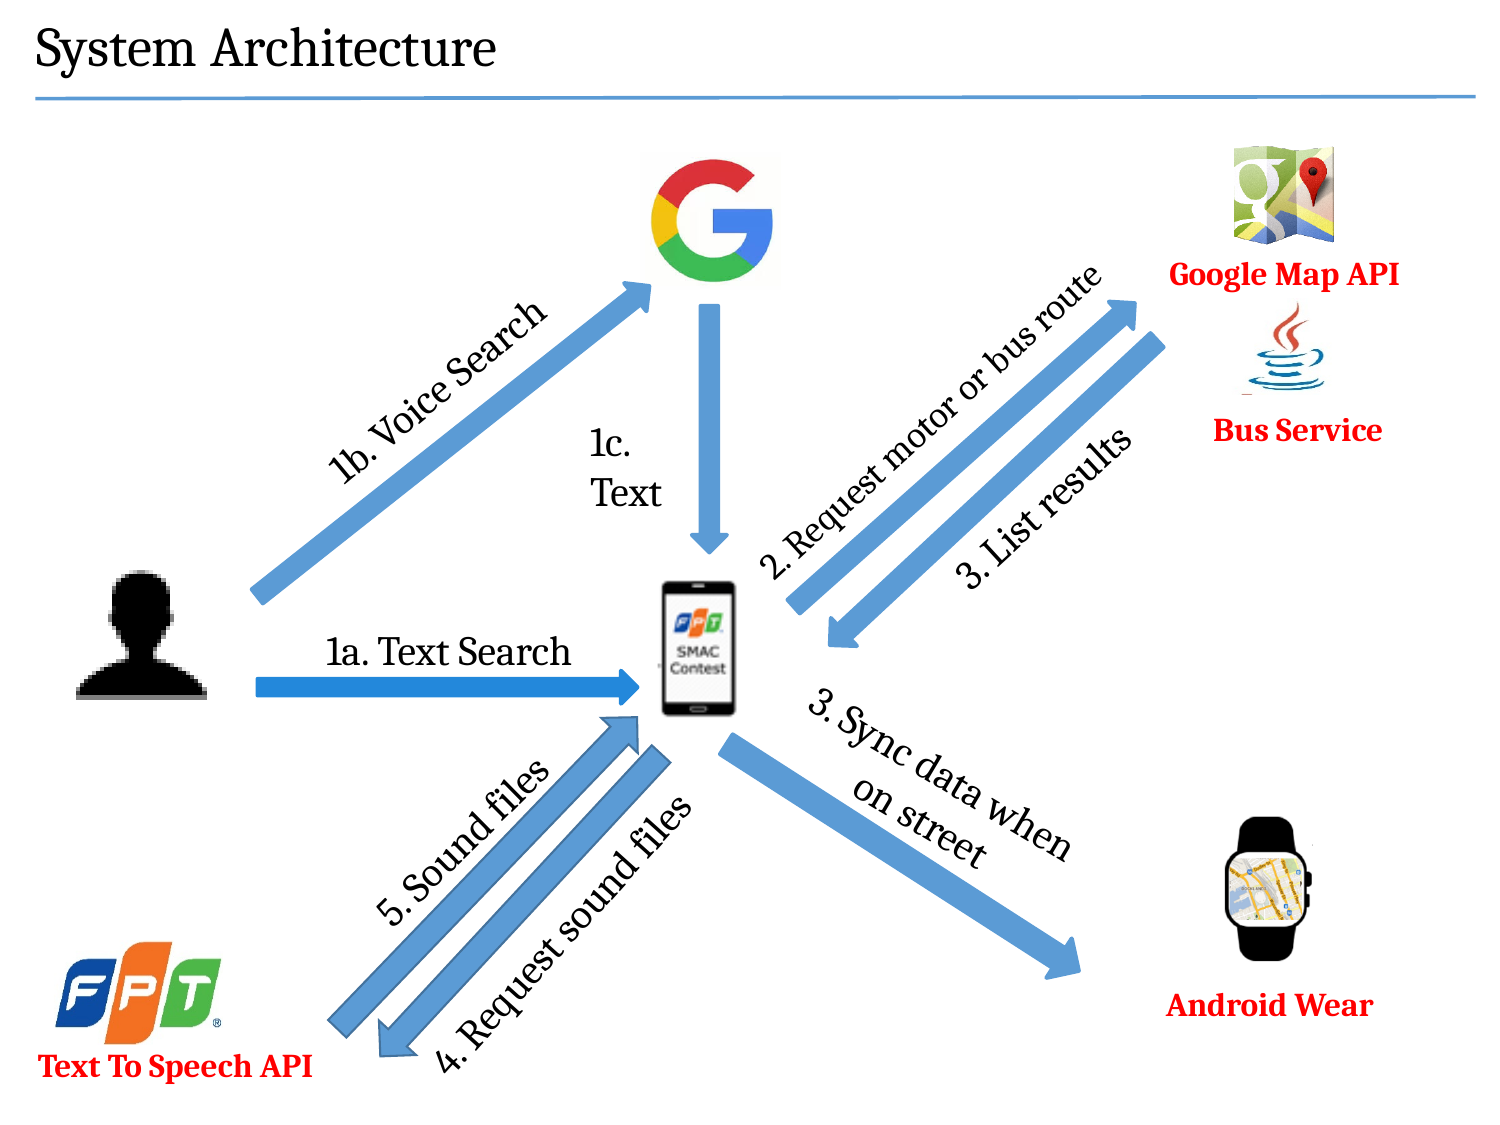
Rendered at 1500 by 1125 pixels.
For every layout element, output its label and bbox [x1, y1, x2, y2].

text_box [1198, 400, 1399, 456]
text_box [23, 1036, 329, 1092]
title [21, 0, 1316, 97]
picture [1212, 807, 1313, 977]
picture [1231, 142, 1337, 248]
text_box [691, 306, 727, 553]
text_box [257, 616, 638, 704]
picture [1231, 298, 1337, 395]
text_box [575, 407, 678, 523]
text_box [1150, 976, 1389, 1031]
text_box [251, 283, 649, 604]
text_box [787, 301, 1135, 614]
picture [53, 940, 223, 1045]
text_box [829, 333, 1164, 646]
text_box [302, 268, 571, 508]
picture [76, 570, 207, 700]
picture [640, 152, 781, 290]
text_box [720, 660, 1112, 978]
picture [657, 572, 756, 725]
text_box [733, 235, 1126, 603]
text_box [1154, 245, 1416, 300]
text_box [326, 716, 716, 1101]
